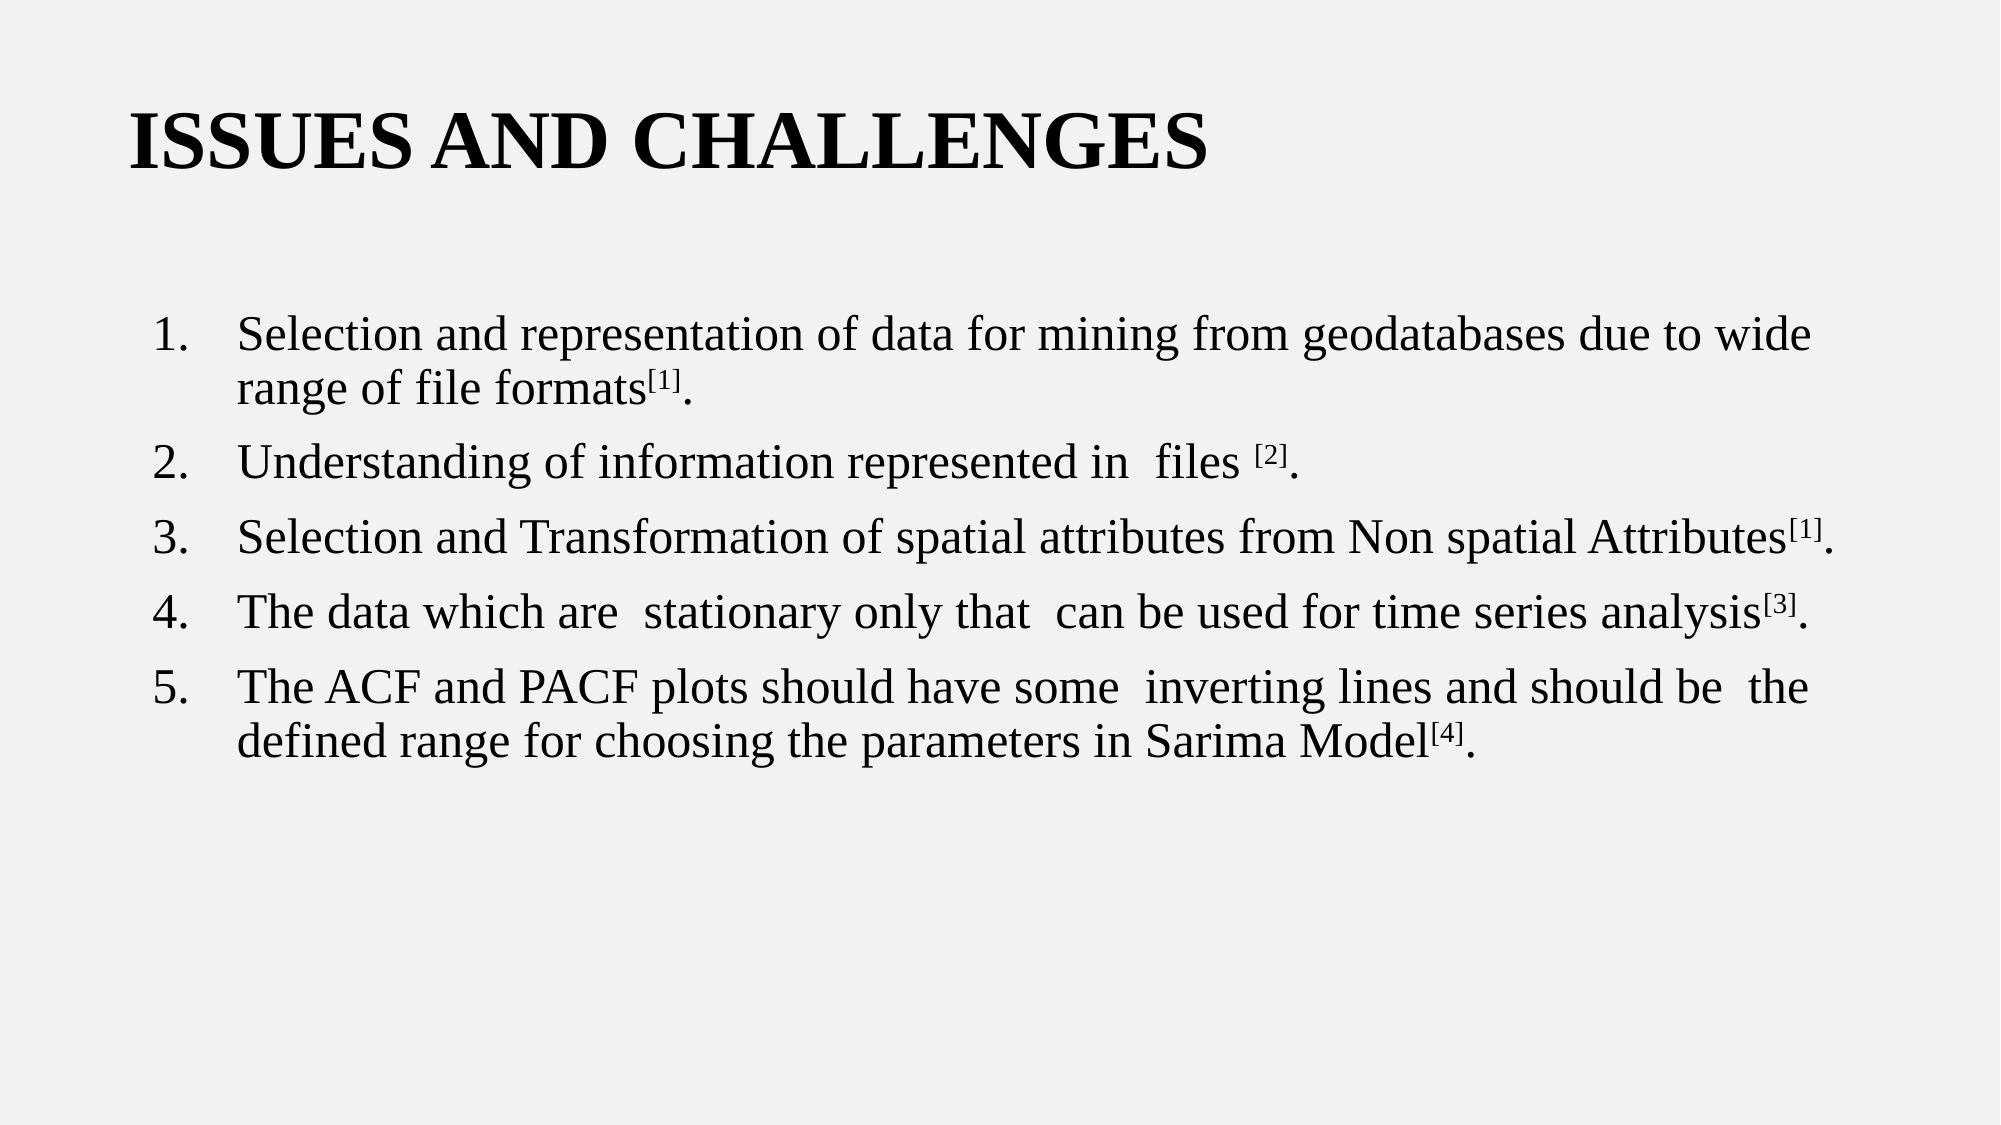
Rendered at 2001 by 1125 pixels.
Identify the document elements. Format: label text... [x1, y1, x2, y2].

list Selection and representation of data for mining from geodatabases due to wide range of file formats[1]. Understanding of information represented in files [2]. Selection and Transformation of spatial attributes from Non spatial Attributes[1]. The data which are stationary only that can be used for time series analysis[3]. The ACF and PACF plots should have some inverting lines and should be the defined range for choosing the parameters in Sarima Model[4]. [137, 299, 1863, 1014]
title ISSUES AND CHALLENGES [113, 32, 1839, 250]
